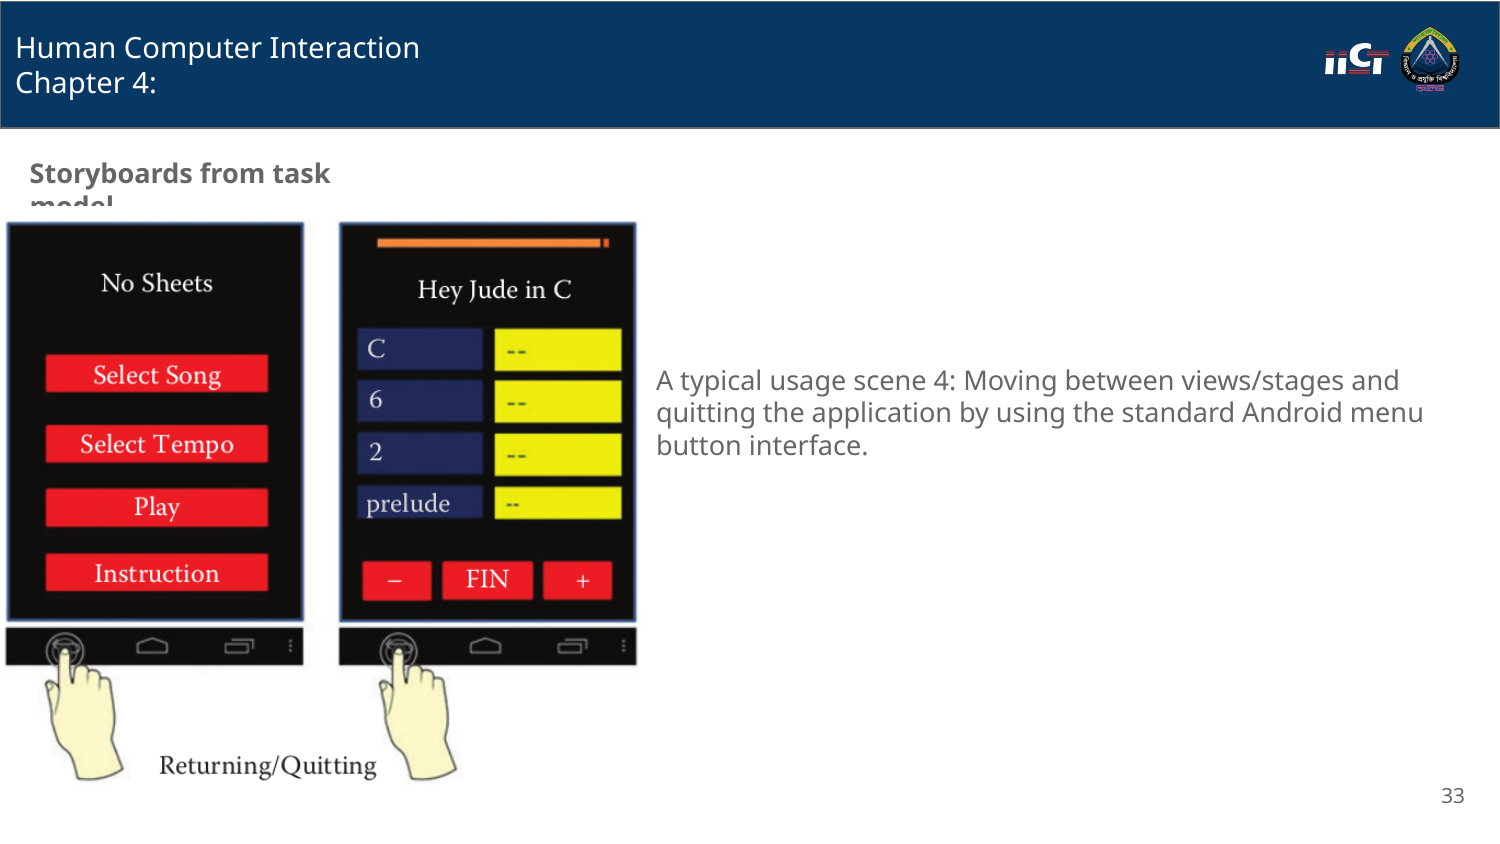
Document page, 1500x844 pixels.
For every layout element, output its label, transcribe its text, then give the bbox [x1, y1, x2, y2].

text_box Storyboards from task model [14, 141, 409, 204]
text_box Human Computer Interaction Chapter 4: [0, 1, 1500, 128]
picture [1324, 43, 1391, 75]
slide_number ‹#› [1389, 764, 1480, 830]
picture [0, 205, 642, 799]
text_box A typical usage scene 4: Moving between views/stages and quitting the application by using the standard Android menu button interface. [646, 348, 1445, 488]
picture [1399, 26, 1460, 92]
